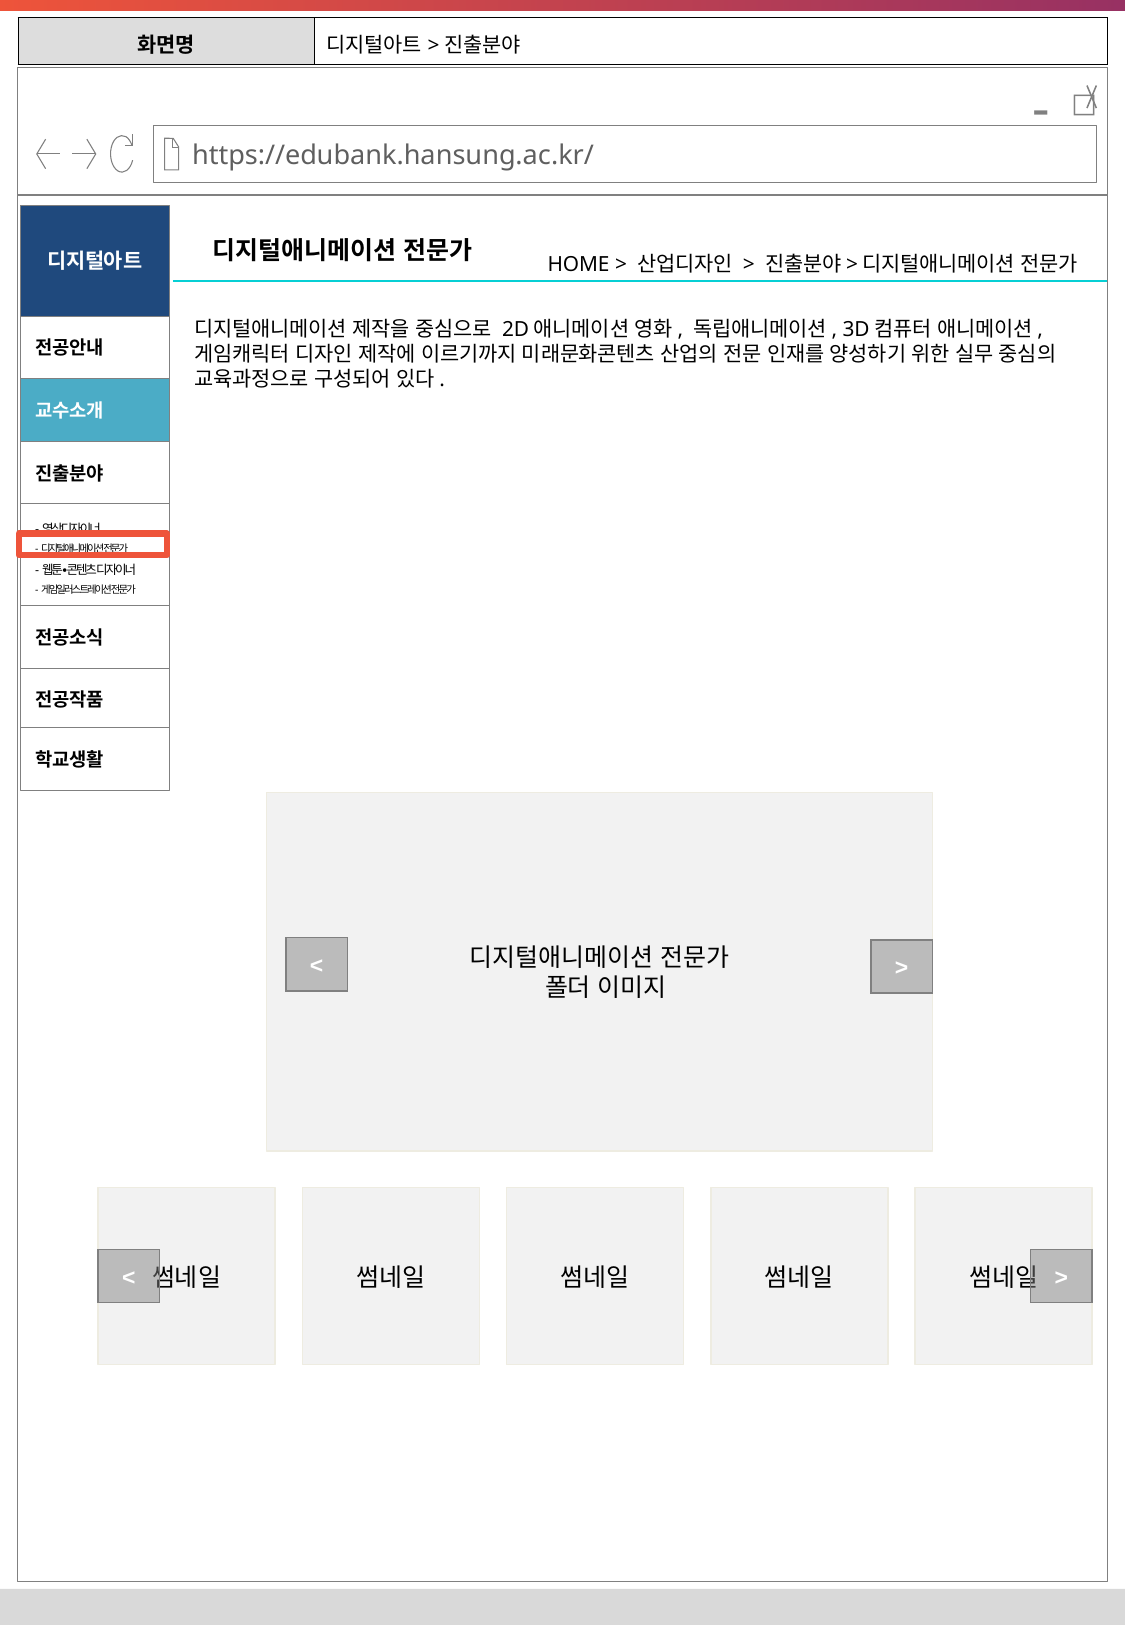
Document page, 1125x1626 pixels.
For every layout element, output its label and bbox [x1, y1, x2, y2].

table_header [315, 18, 1107, 64]
text_box [710, 1187, 888, 1365]
text_box [266, 792, 933, 1151]
text_box [98, 1187, 276, 1365]
text_box [506, 1187, 684, 1365]
table_header [19, 18, 314, 64]
text_box [915, 1187, 1093, 1365]
text_box [1012, 65, 1071, 146]
text_box [172, 218, 1108, 284]
text_box [302, 1187, 480, 1365]
text_box [180, 308, 1108, 399]
text_box [18, 205, 169, 791]
